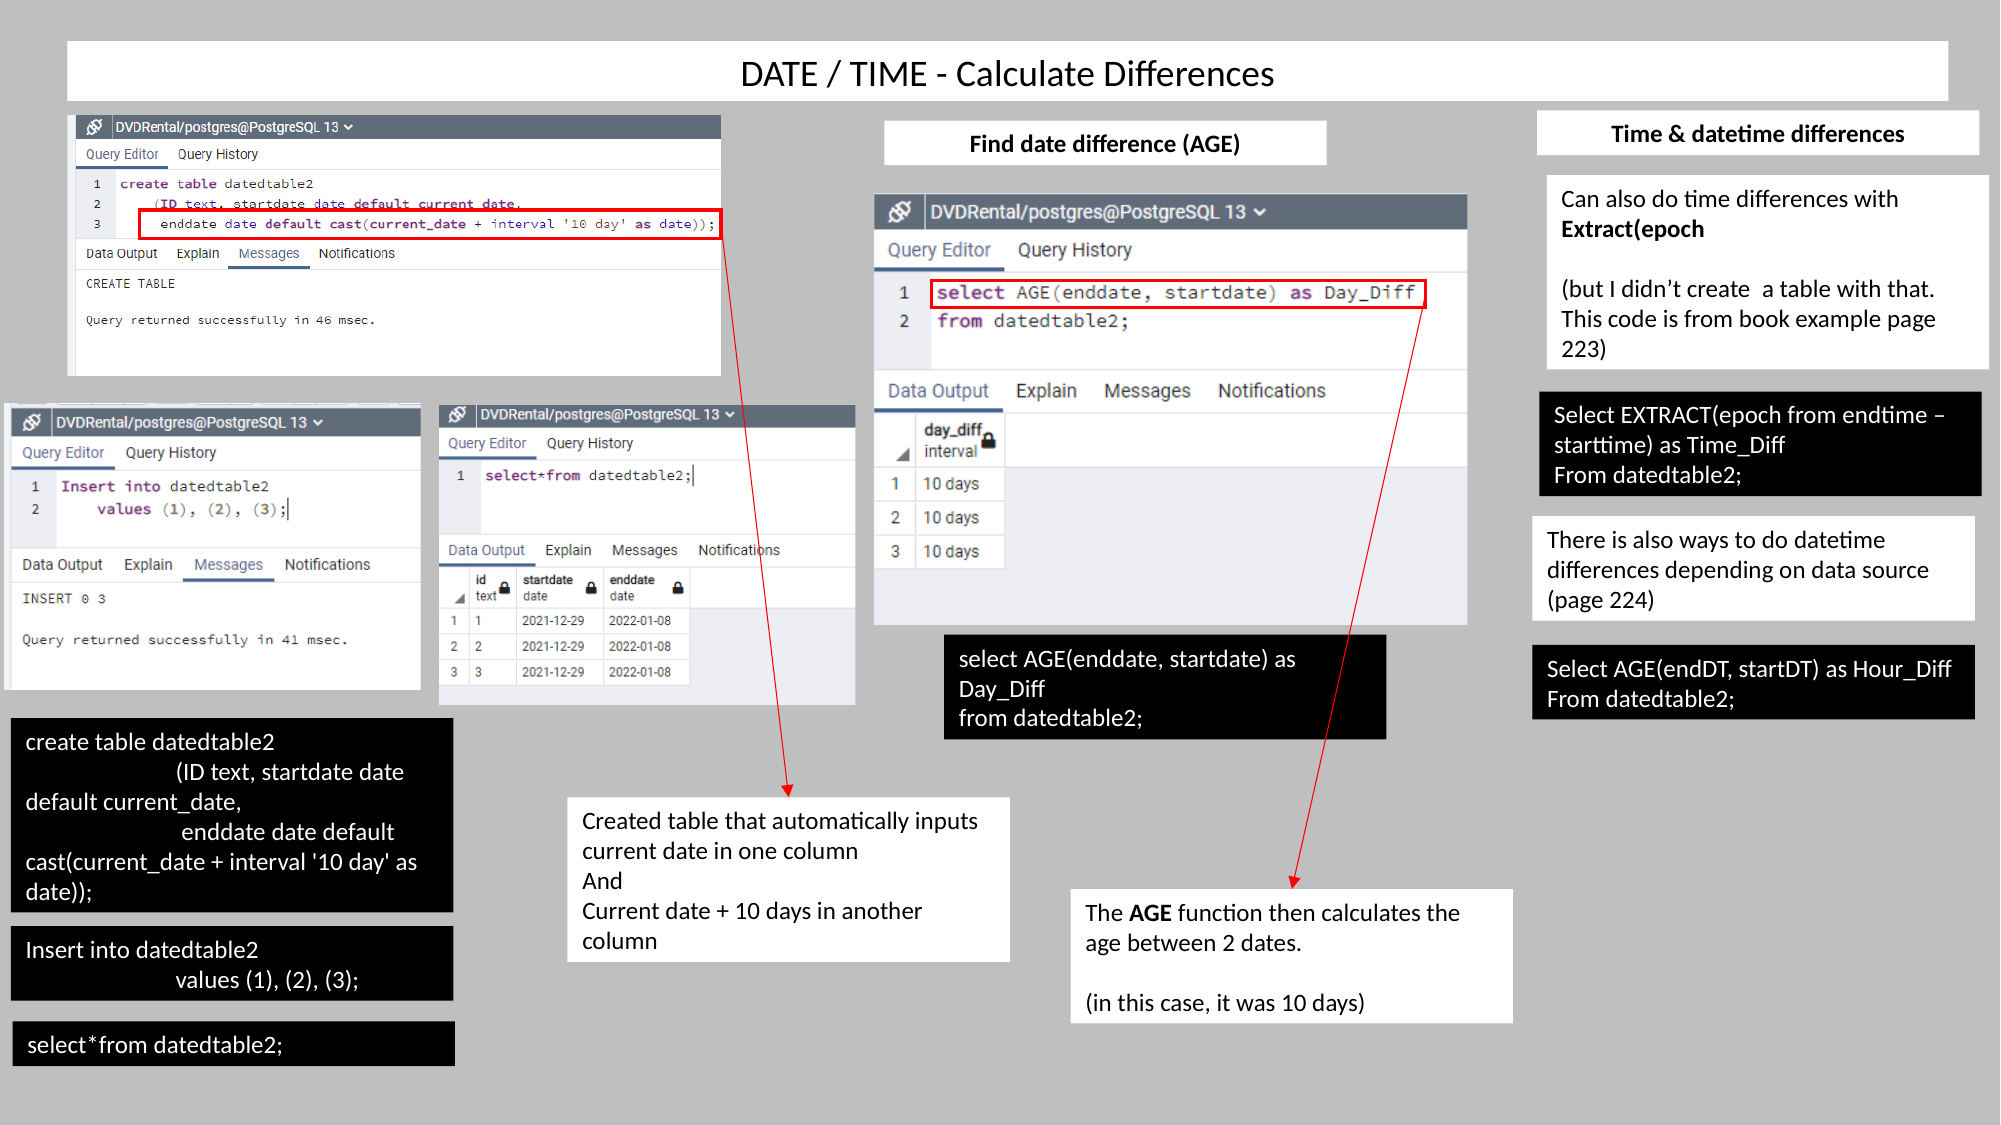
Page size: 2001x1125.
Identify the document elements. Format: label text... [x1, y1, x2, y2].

picture [4, 403, 421, 690]
text_box There is also ways to do datetime differences depending on data source (page 224) [1532, 516, 1975, 621]
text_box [720, 224, 789, 798]
picture [789, 404, 856, 705]
picture [438, 404, 720, 705]
picture [67, 115, 721, 376]
text_box select AGE(enddate, startdate) as Day_Diff from datedtable2; [944, 634, 1291, 740]
text_box Created table that automatically inputs current date in one column And Current date + 10 days in another column [567, 797, 1010, 962]
text_box Find date difference (AGE) [884, 120, 1327, 166]
text_box Select EXTRACT(epoch from endtime – starttime) as Time_Diff From datedtable2; [1539, 391, 1982, 497]
text_box select*from datedtable2; [12, 1021, 455, 1067]
text_box Can also do time differences with Extract(epoch (but I didn’t create a table with that. This code is from book example page 223) [1546, 175, 1990, 370]
text_box create table datedtable2 (ID text, startdate date default current_date, enddate date default cast(current_date + interval '10 day' as date)); [10, 718, 454, 913]
text_box DATE / TIME - Calculate Differences [67, 41, 1949, 101]
text_box Insert into datedtable2 values (1), (2), (3); [10, 926, 454, 1001]
text_box The AGE function then calculates the age between 2 dates. (in this case, it was 10 days) [1070, 889, 1513, 1024]
text_box Select AGE(endDT, startDT) as Hour_Diff From datedtable2; [1532, 644, 1975, 720]
picture [873, 193, 1468, 625]
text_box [1291, 294, 1426, 890]
text_box Time & datetime differences [1537, 110, 1980, 156]
